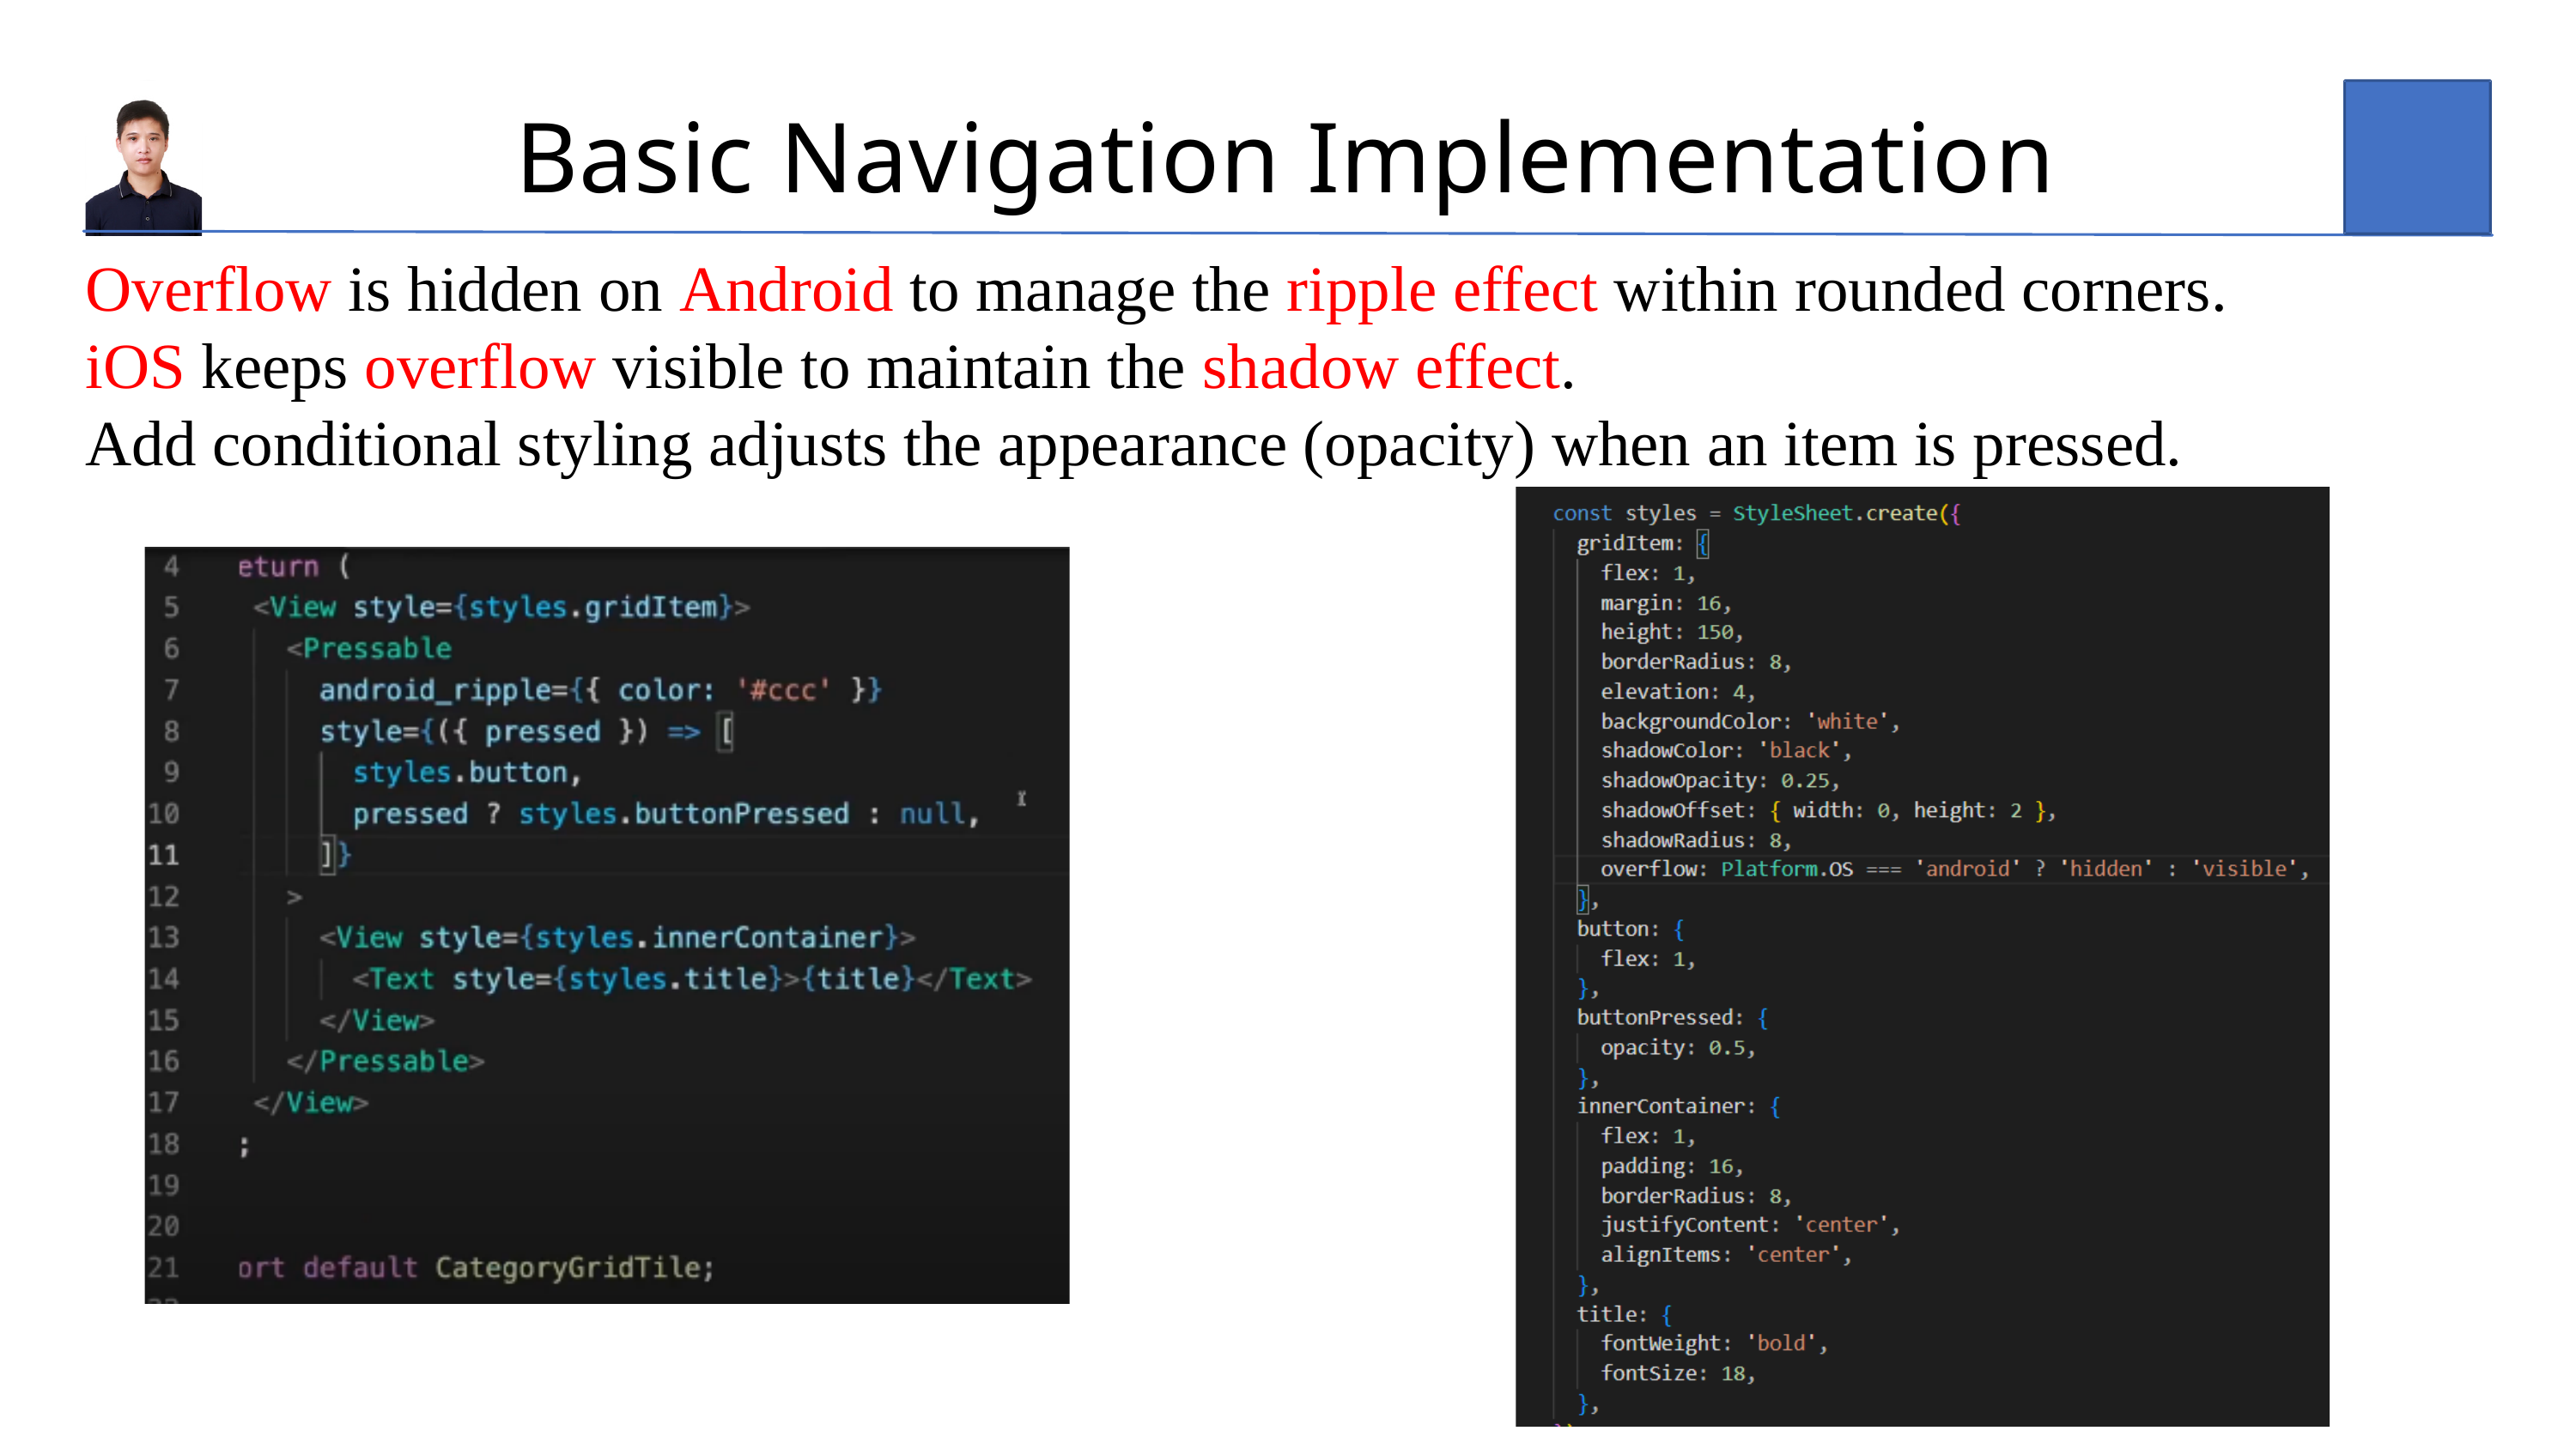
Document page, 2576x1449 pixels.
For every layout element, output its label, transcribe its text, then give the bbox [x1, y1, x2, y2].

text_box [2342, 79, 2493, 235]
text_box [144, 547, 1070, 1304]
text_box [85, 232, 203, 236]
text_box [1516, 487, 2330, 1427]
text_box [85, 80, 203, 231]
text_box Overflow is hidden on Android to manage the ripple effect within rounded corners. iOS keeps overflow visible to maintain the shadow effect. Add conditional styling adjusts the appearance (opacity) when an item is pressed. [85, 247, 2493, 480]
text_box Basic Navigation Implementatio﻿n [240, 96, 2330, 213]
